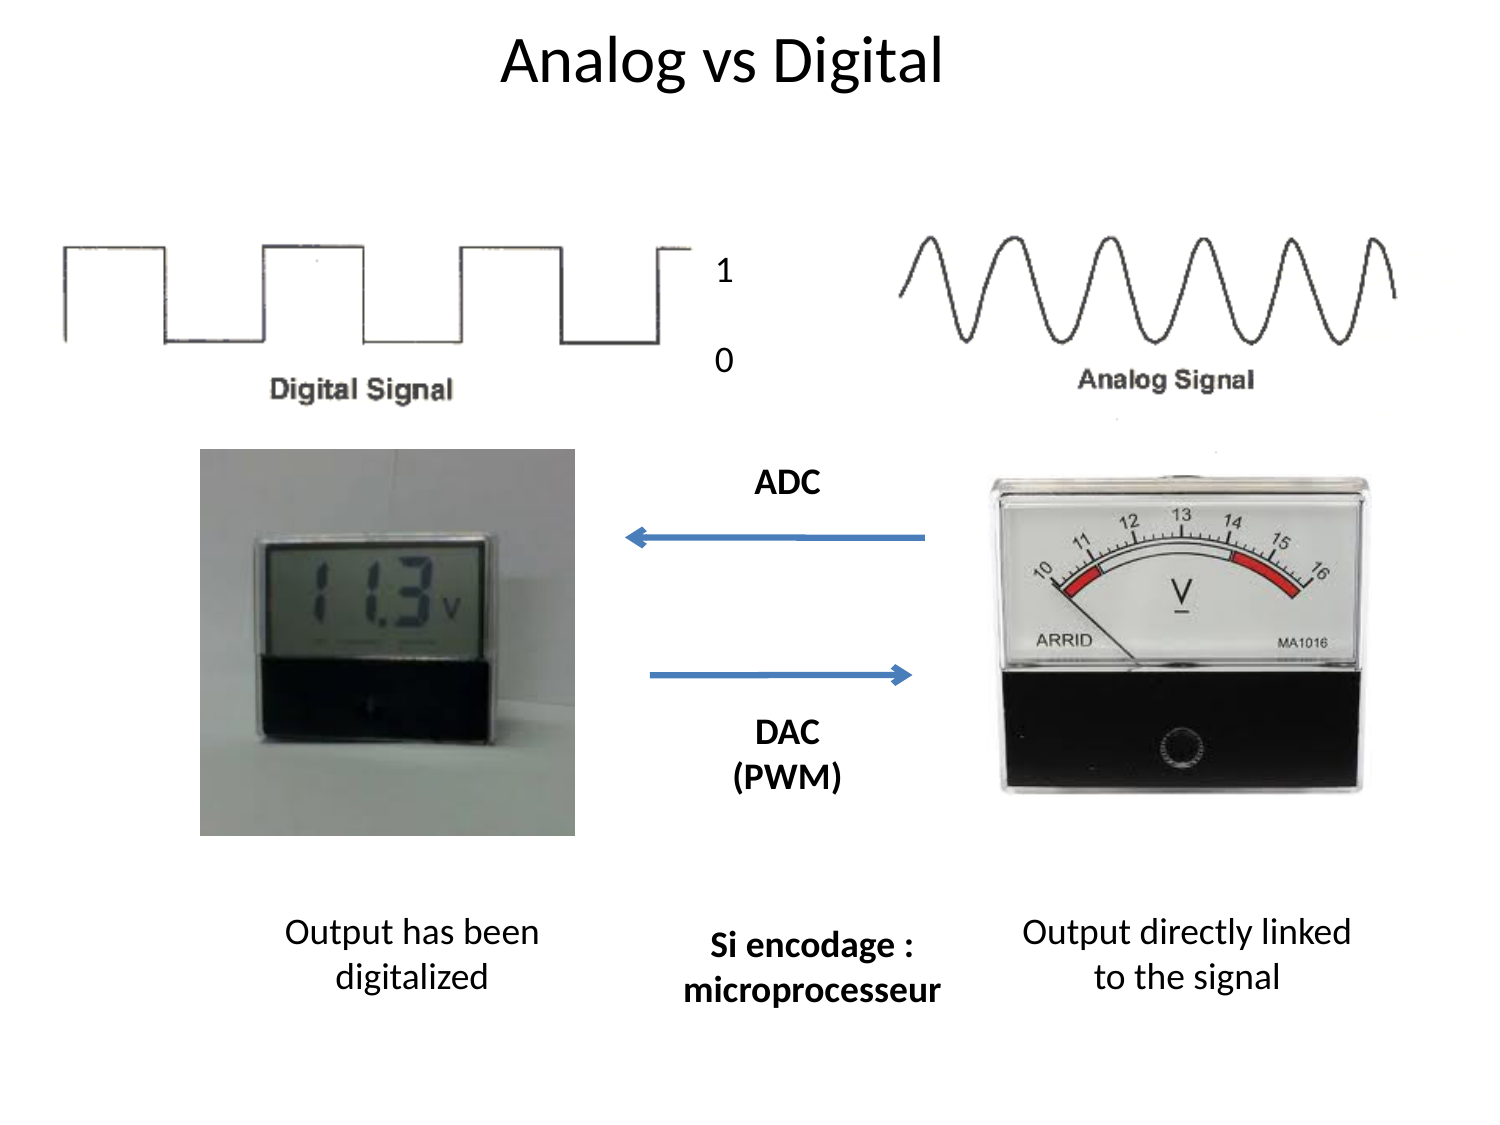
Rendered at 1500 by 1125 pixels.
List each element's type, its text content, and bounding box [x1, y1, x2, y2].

picture [199, 449, 576, 836]
picture [887, 212, 1471, 463]
text_box Output has been digitalized [224, 899, 600, 1005]
picture [987, 474, 1373, 796]
text_box DAC (PWM) [637, 699, 938, 805]
text_box ADC [637, 449, 938, 510]
title Analog vs Digital [62, 0, 1413, 113]
picture [49, 174, 699, 413]
text_box Output directly linked to the signal [999, 899, 1375, 1005]
text_box Si encodage : microprocesseur [662, 912, 963, 1018]
text_box 1 0 [704, 237, 738, 388]
